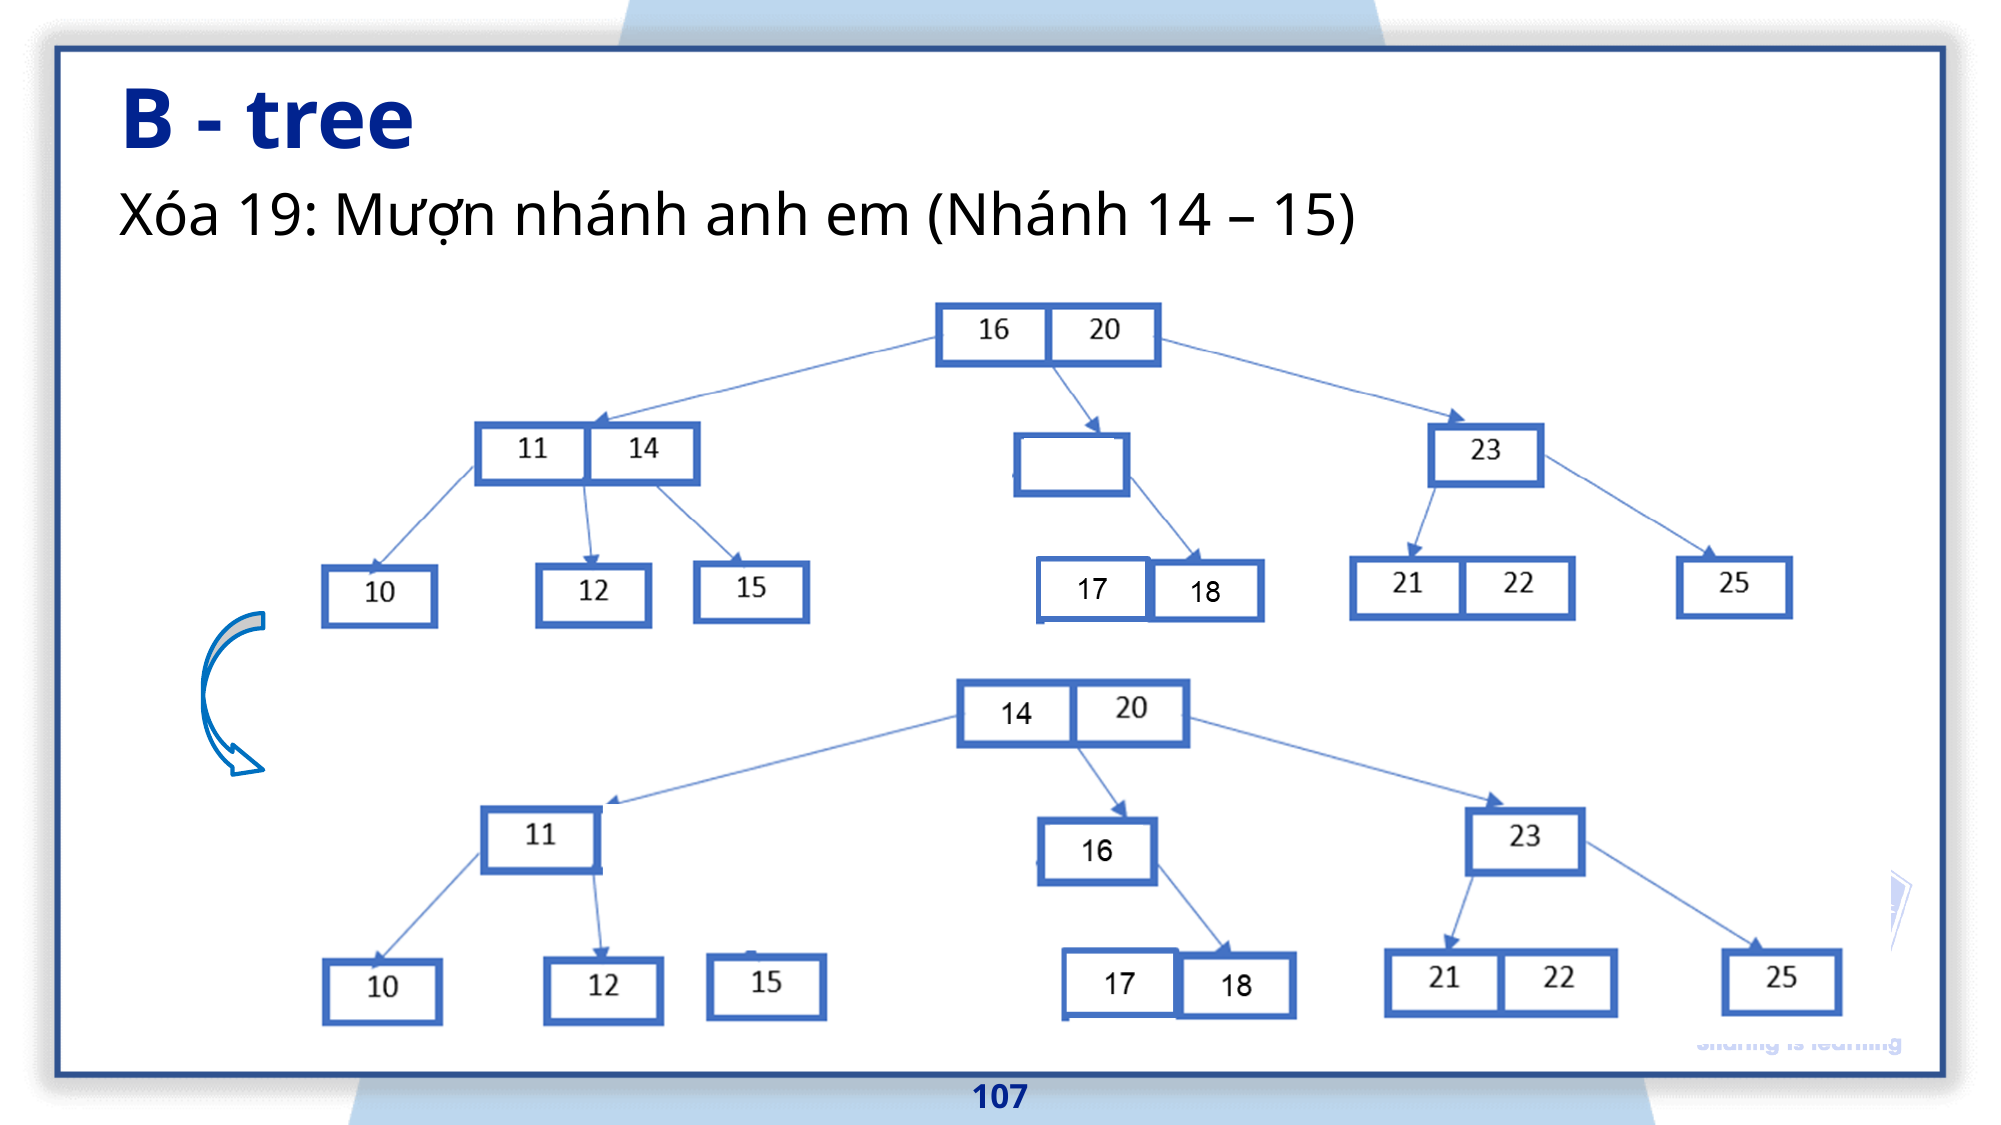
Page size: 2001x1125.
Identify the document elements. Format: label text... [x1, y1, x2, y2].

title B - tree [104, 54, 1896, 170]
slide_number 107 [774, 1070, 1225, 1125]
text_box [200, 611, 266, 777]
text_box Xóa 19: Mượn nhánh anh em (Nhánh 14 – 15) [104, 170, 1896, 325]
picture [0, 0, 2001, 1125]
